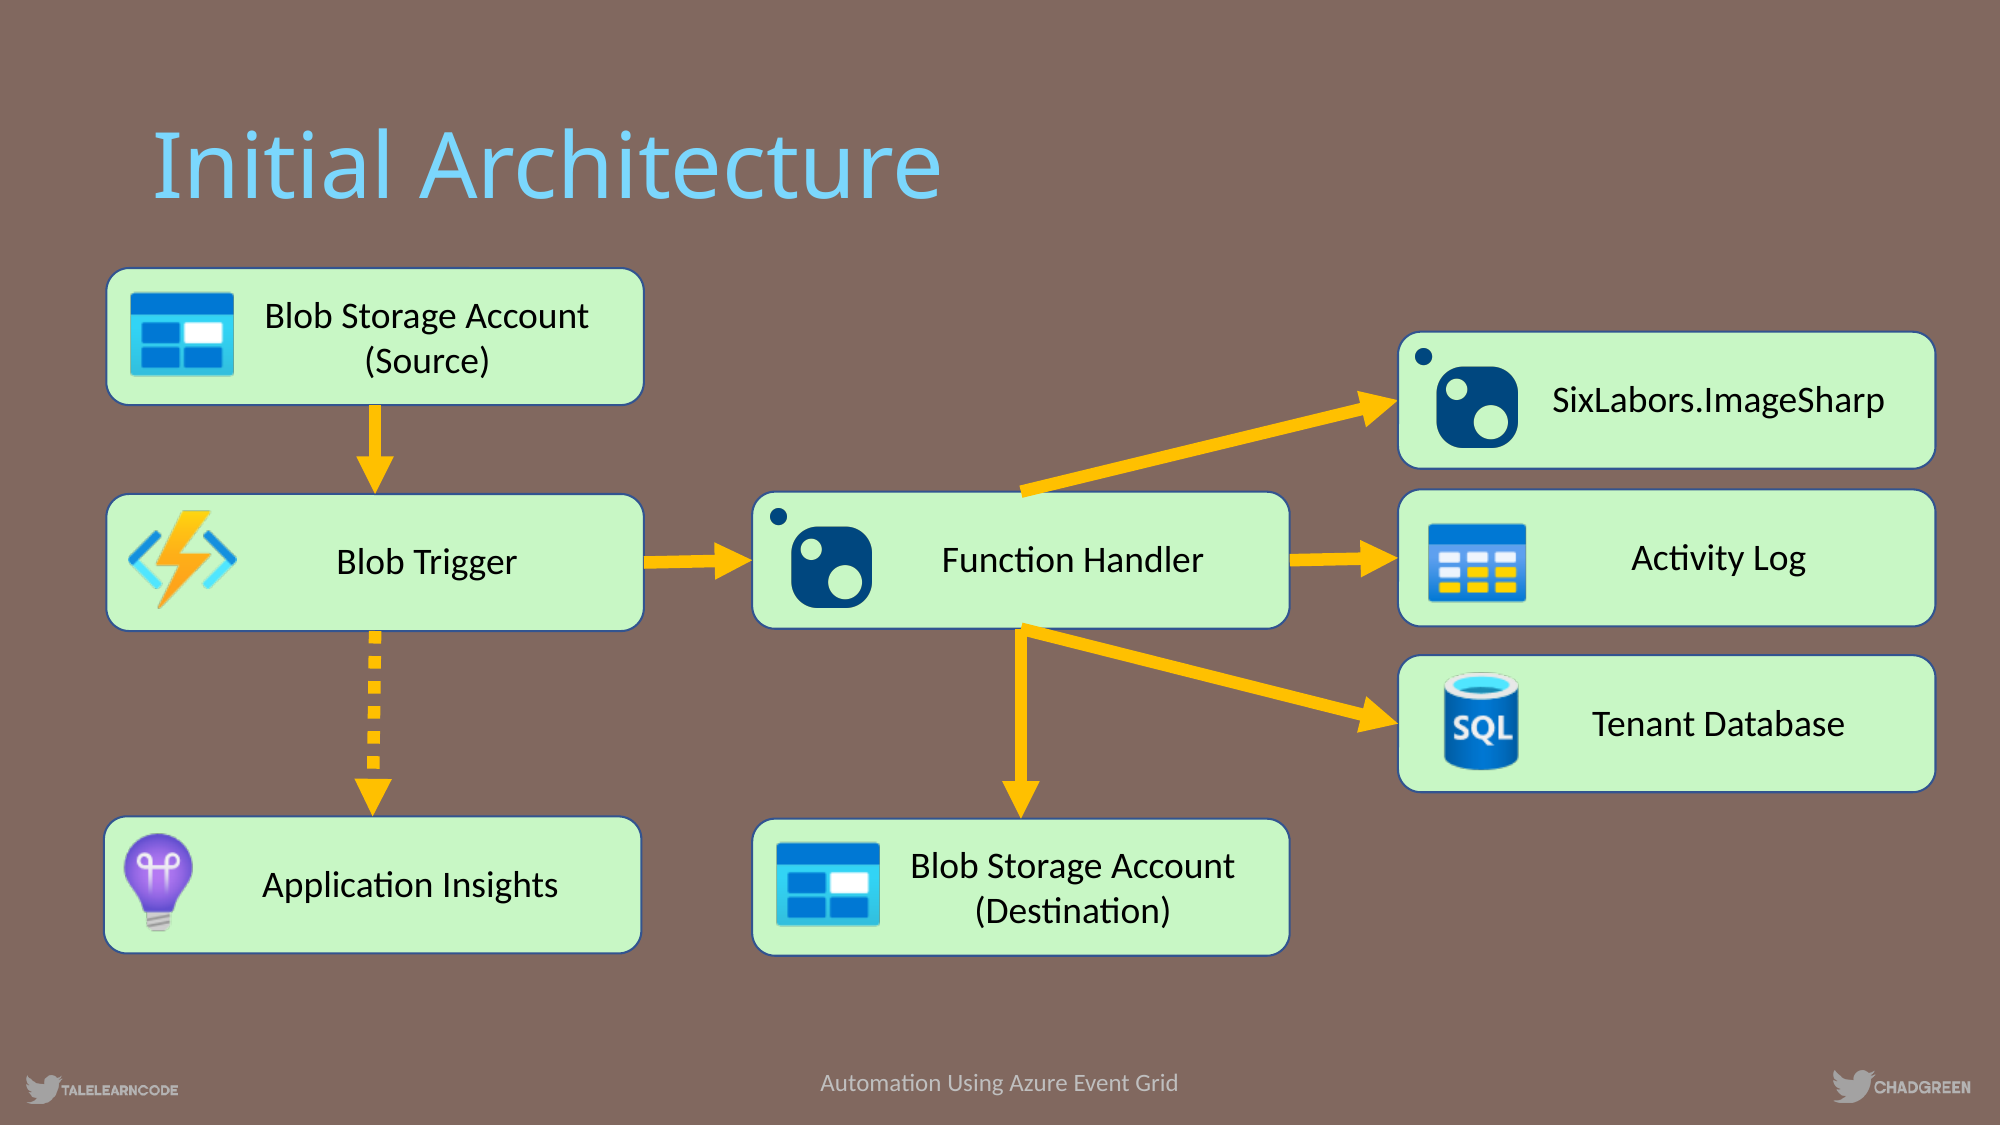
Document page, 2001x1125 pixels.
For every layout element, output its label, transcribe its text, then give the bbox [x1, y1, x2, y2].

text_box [752, 491, 1290, 629]
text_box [1397, 489, 1936, 627]
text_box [1397, 331, 1936, 469]
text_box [1289, 557, 1398, 561]
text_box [1397, 655, 1936, 793]
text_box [1020, 628, 1399, 724]
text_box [372, 630, 376, 817]
title Initial Architecture [137, 59, 1863, 278]
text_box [1020, 400, 1399, 492]
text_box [106, 268, 644, 406]
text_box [103, 816, 642, 954]
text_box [106, 493, 644, 632]
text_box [752, 818, 1290, 956]
